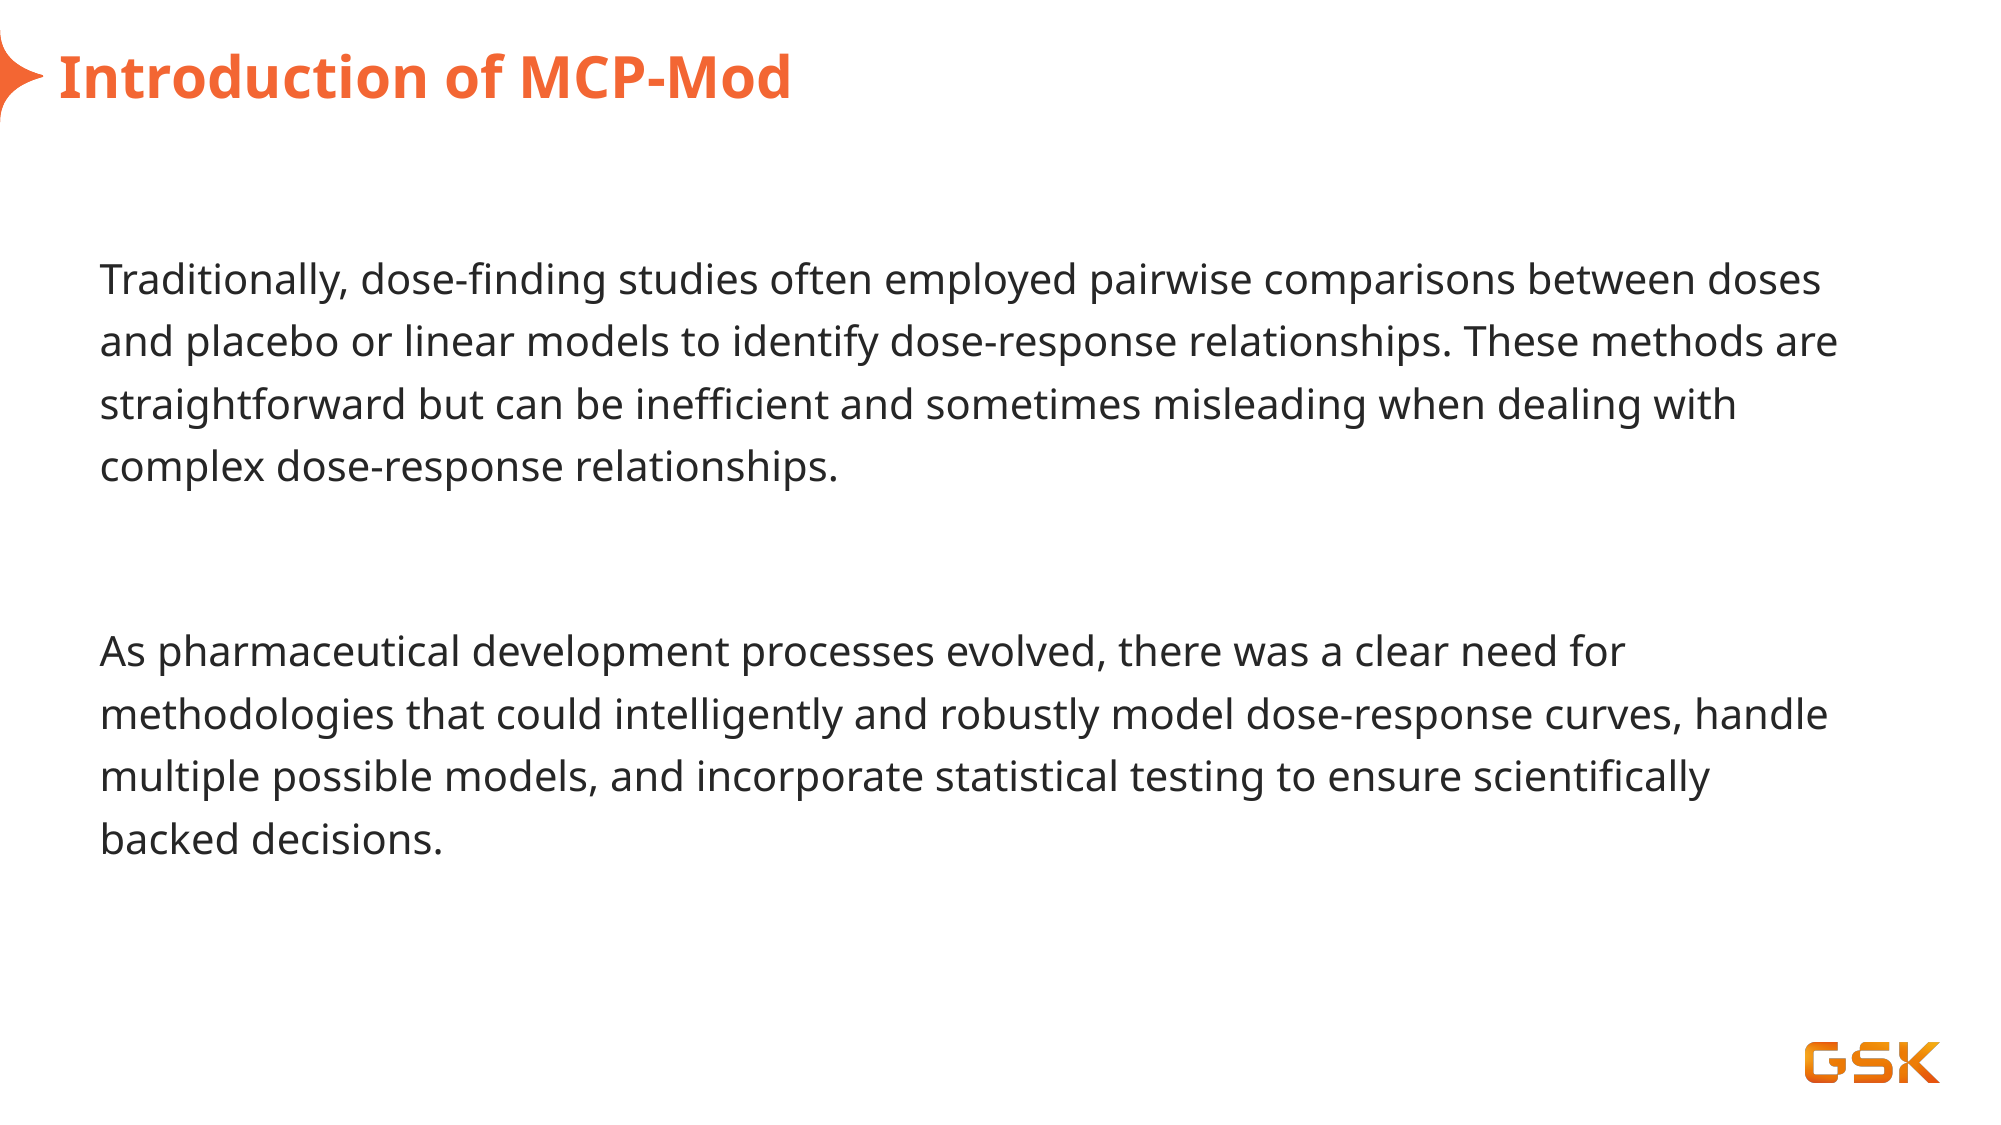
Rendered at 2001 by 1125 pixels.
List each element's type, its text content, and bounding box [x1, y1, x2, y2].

picture [1805, 1042, 1940, 1083]
text_box Traditionally, dose-finding studies often employed pairwise comparisons between doses and placebo or linear models to identify dose-response relationships. These methods are straightforward but can be inefficient and sometimes misleading when dealing with complex dose-response relationships. [84, 232, 1869, 498]
title Introduction of MCP-Mod [59, 39, 1940, 111]
text_box As pharmaceutical development processes evolved, there was a clear need for methodologies that could intelligently and robustly model dose-response curves, handle multiple possible models, and incorporate statistical testing to ensure scientifically backed decisions. [84, 605, 1869, 870]
